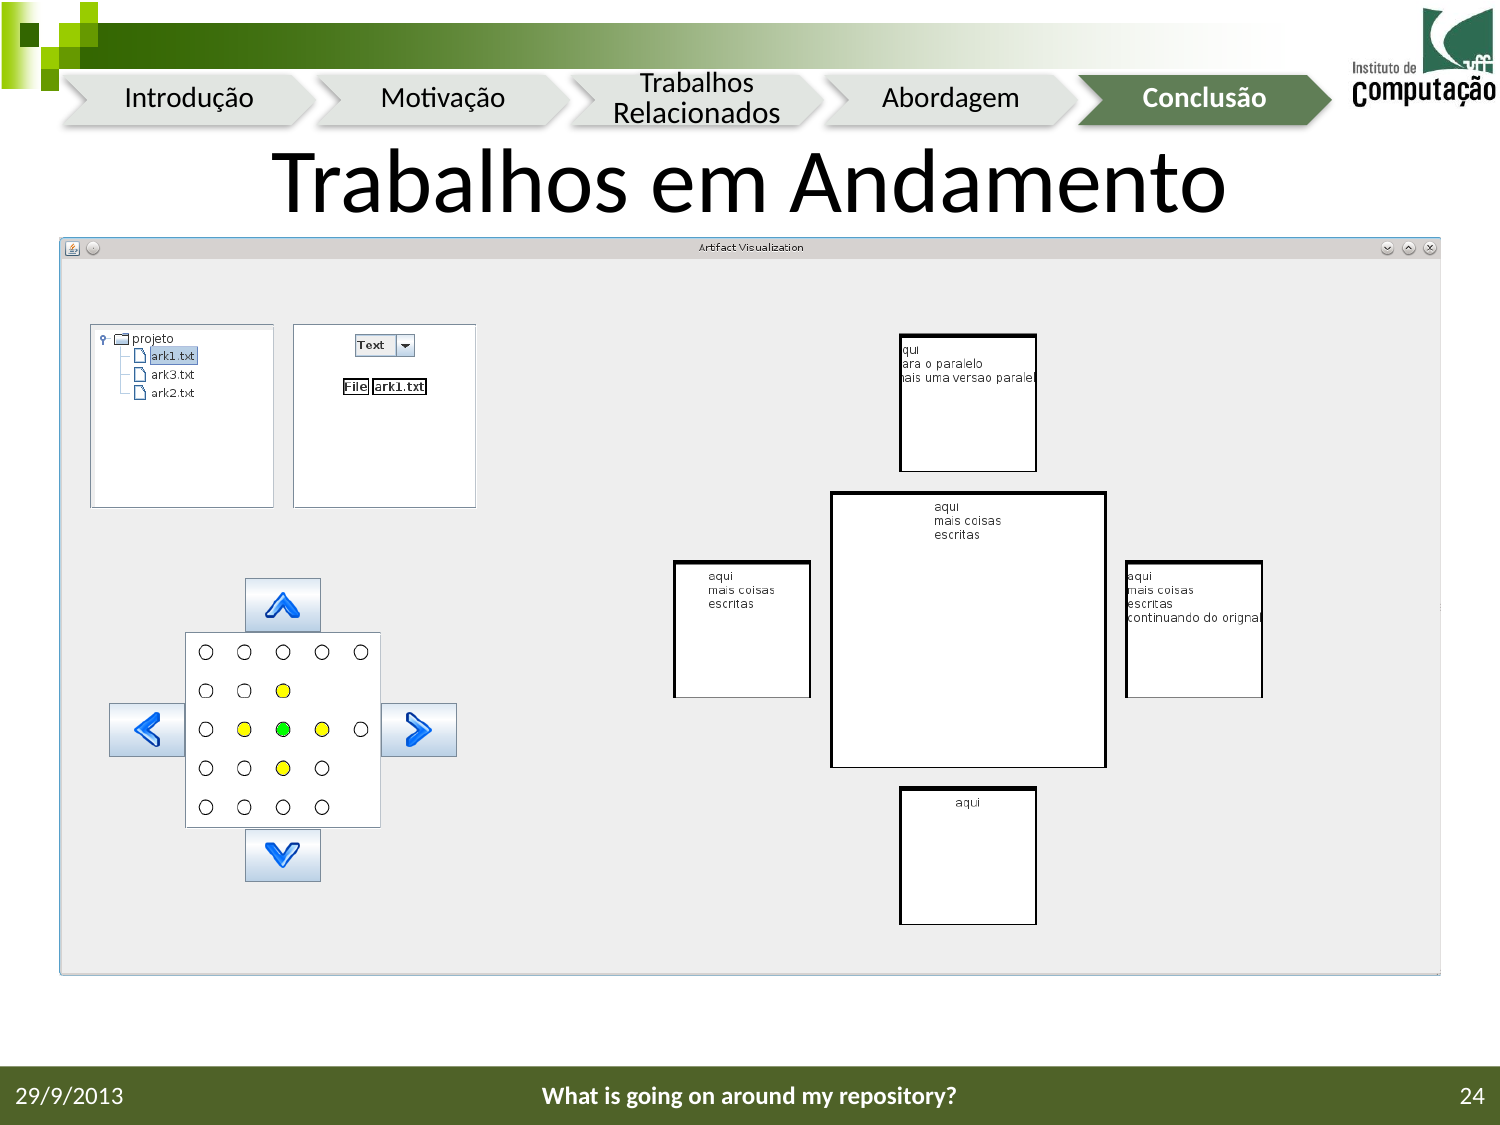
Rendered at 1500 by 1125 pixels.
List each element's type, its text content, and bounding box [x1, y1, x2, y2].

slide_number 24 [1149, 1065, 1500, 1125]
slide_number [0, 1065, 350, 1125]
footer What is going on around my repository? [412, 1065, 1088, 1125]
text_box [62, 74, 1333, 126]
title Trabalhos em Andamento [23, 82, 1477, 270]
picture [59, 237, 1441, 976]
